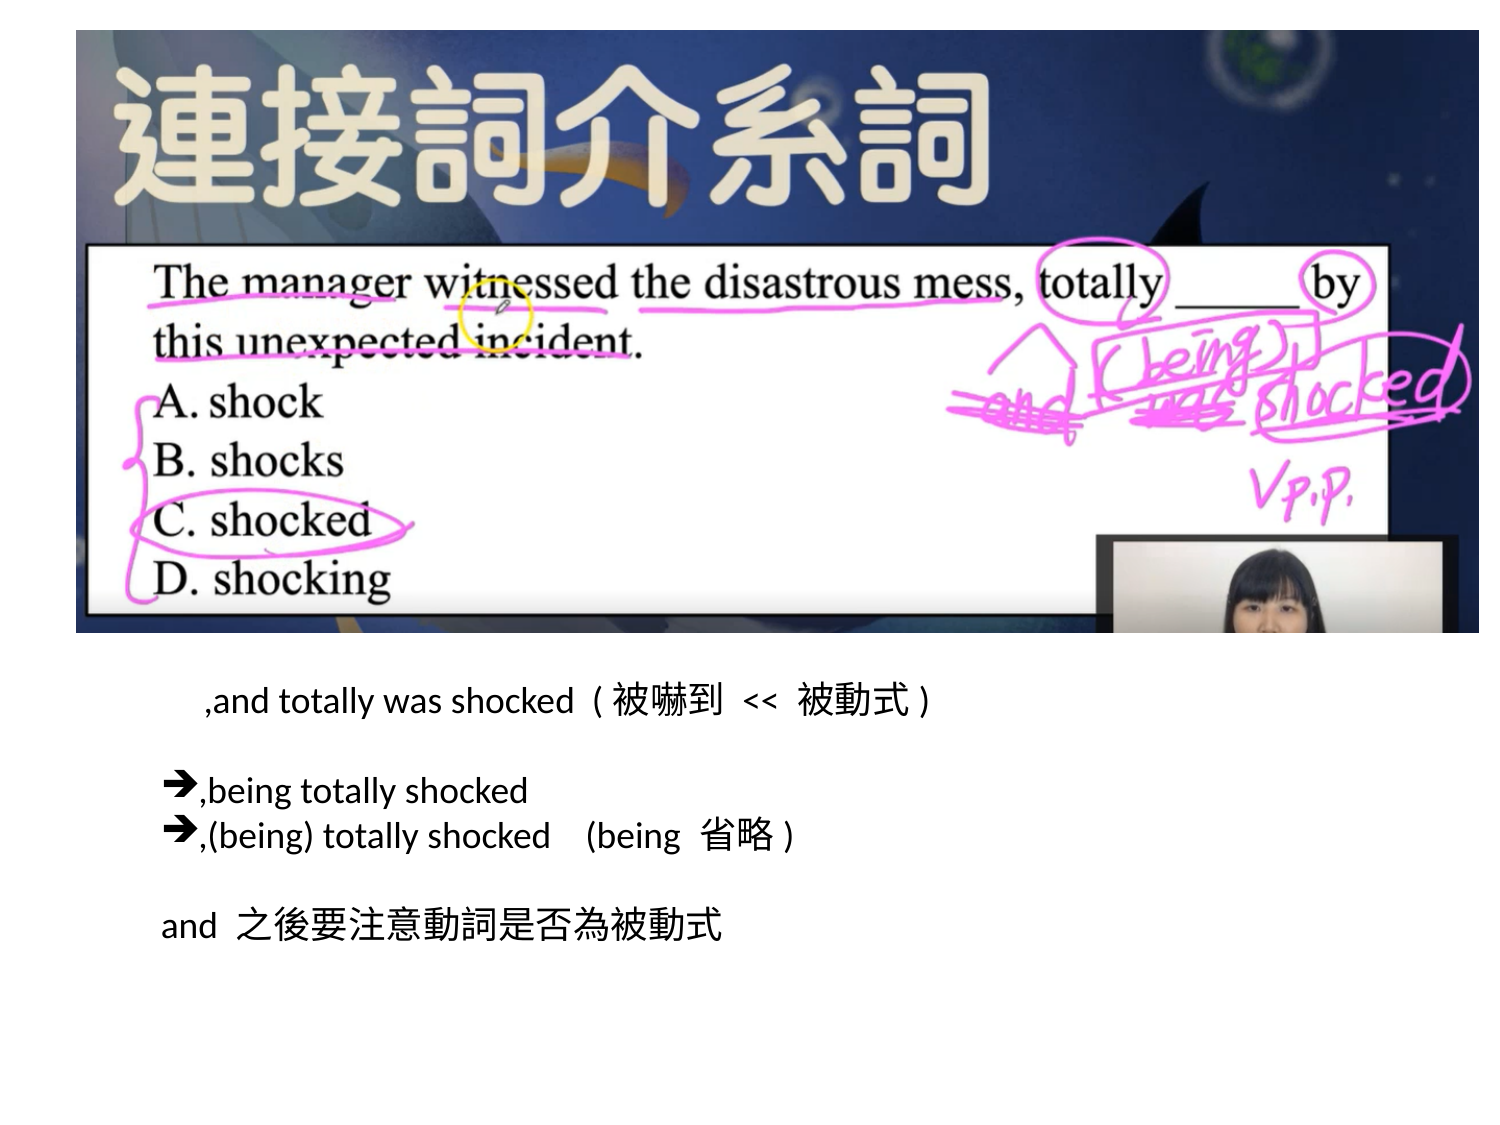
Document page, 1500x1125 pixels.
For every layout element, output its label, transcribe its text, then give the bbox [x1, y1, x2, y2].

text_box ,and totally was shocked (被嚇到 << 被動式) ,being totally shocked ,(being) totally shocked (being 省略) and 之後要注意動詞是否為被動式 [146, 668, 945, 954]
picture [76, 30, 1479, 634]
